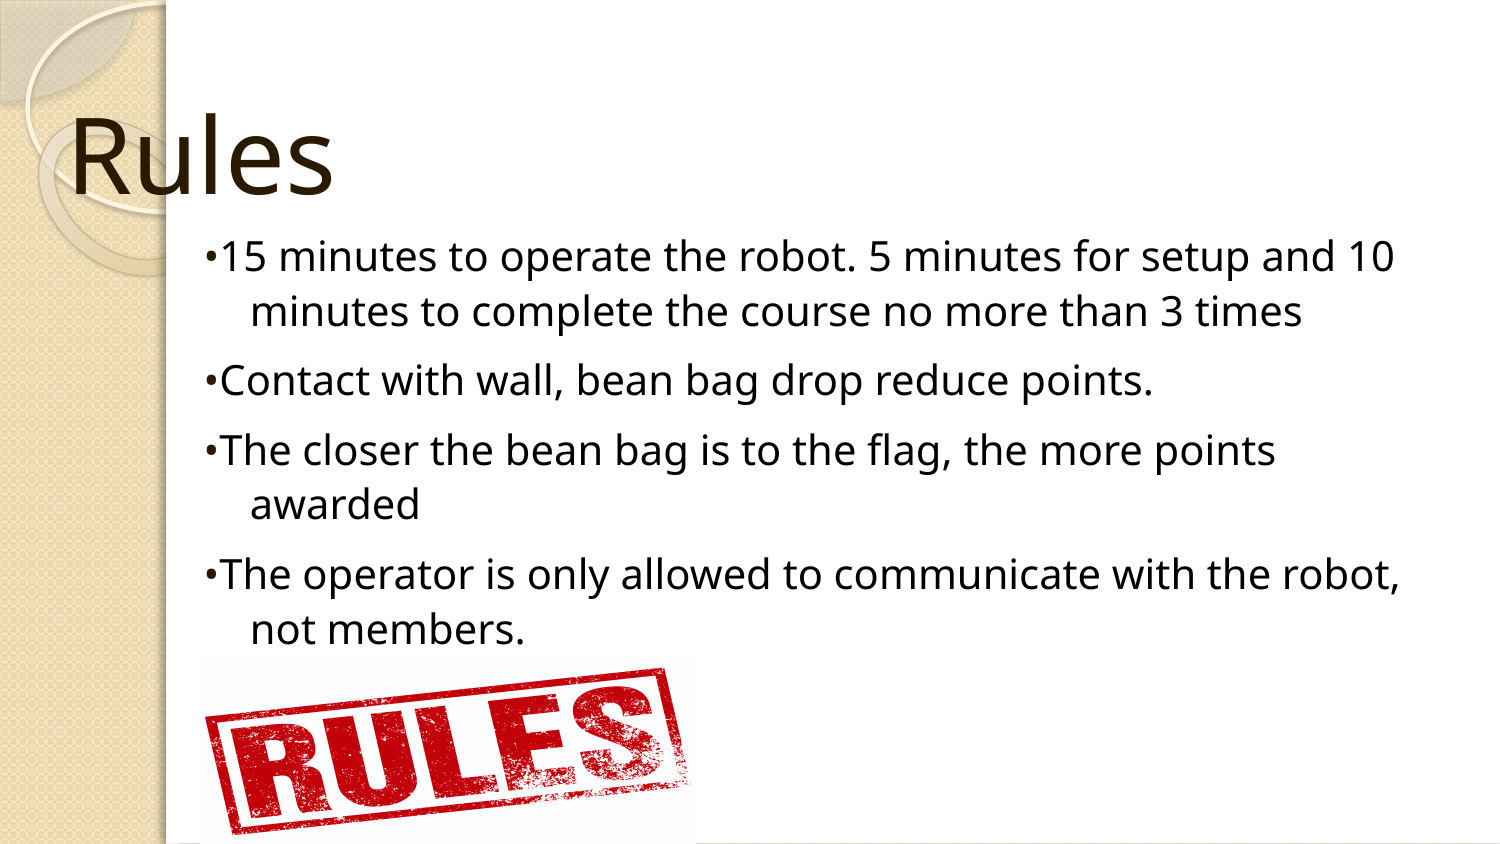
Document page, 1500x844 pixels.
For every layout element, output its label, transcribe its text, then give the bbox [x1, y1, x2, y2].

title Rules [51, 72, 1449, 167]
list •15 minutes to operate the robot. 5 minutes for setup and 10 minutes to complete the course no more than 3 times •Contact with wall, bean bag drop reduce points. •The closer the bean bag is to the flag, the more points awarded •The operator is only allowed to communicate with the robot, not members. [174, 209, 1462, 770]
picture [199, 659, 696, 844]
